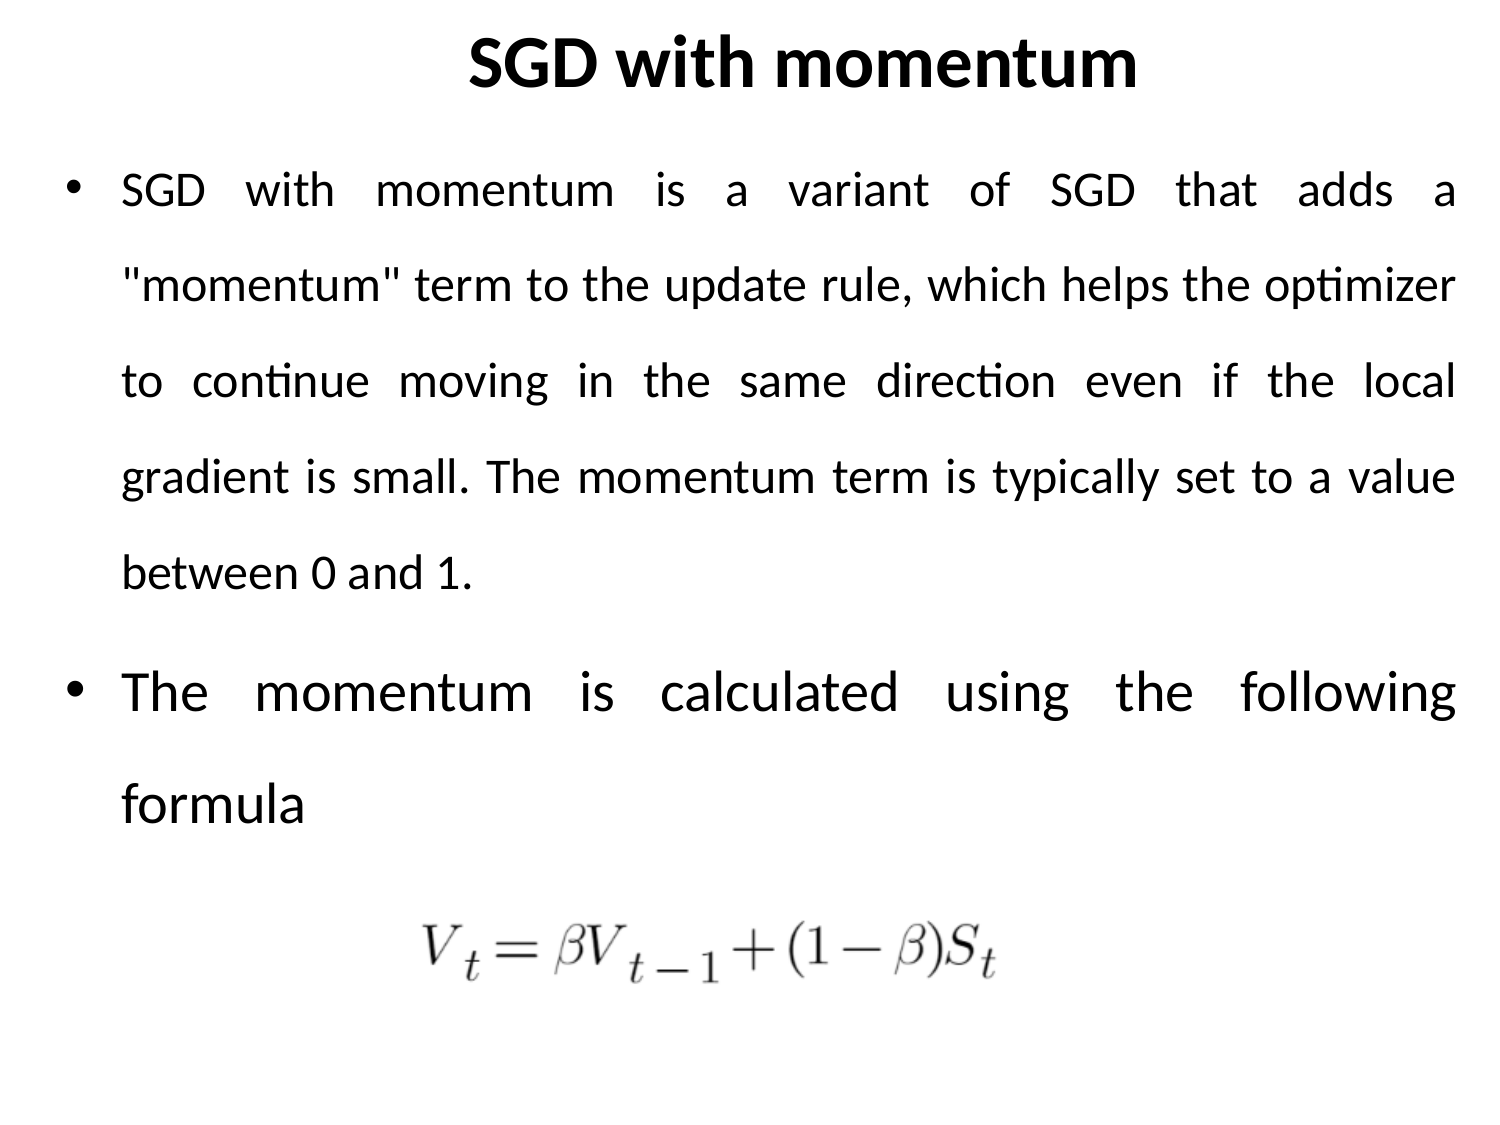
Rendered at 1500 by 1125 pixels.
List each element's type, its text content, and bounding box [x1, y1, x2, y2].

picture [137, 899, 1280, 1026]
list SGD with momentum is a variant of SGD that adds a "momentum" term to the update rule, which helps the optimizer to continue moving in the same direction even if the local gradient is small. The momentum term is typically set to a value between 0 and 1. The momentum is calculated using the following formula [50, 112, 1474, 1094]
title SGD with momentum [187, 2, 1422, 112]
